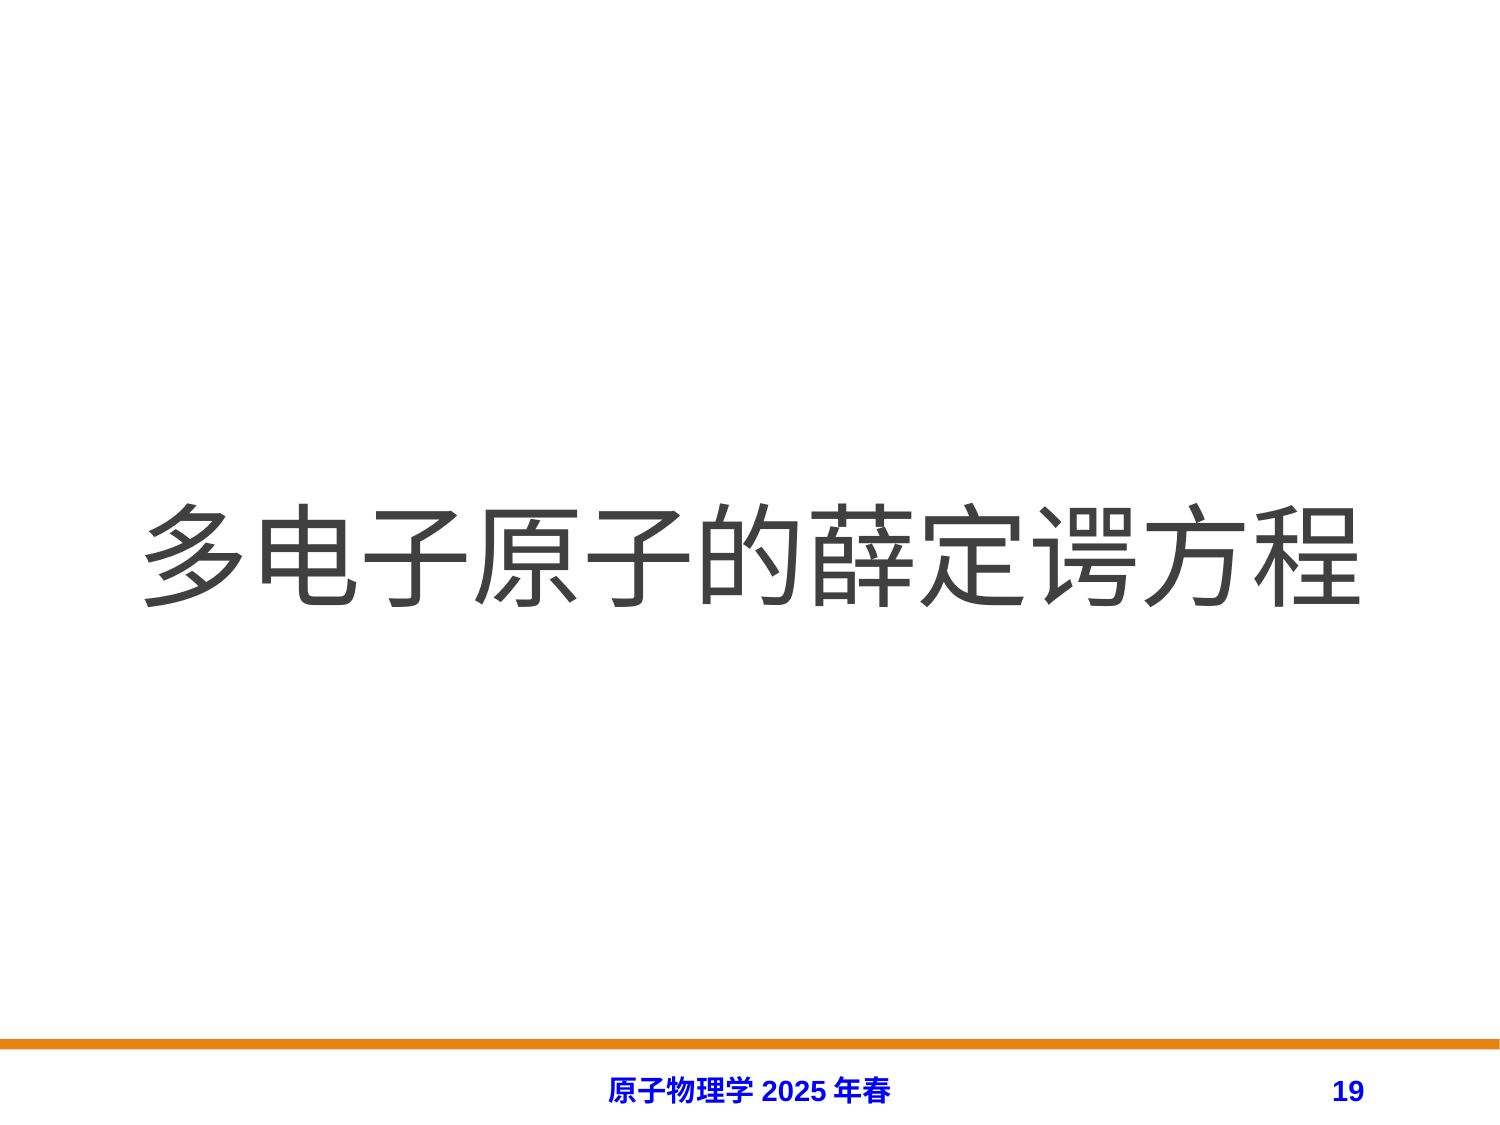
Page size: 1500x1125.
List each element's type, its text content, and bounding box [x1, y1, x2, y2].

title 多电子原子的薛定谔方程 [68, 474, 1432, 629]
slide_number 19 [1218, 1059, 1380, 1120]
footer 原子物理学2025年春 [453, 1059, 1047, 1120]
